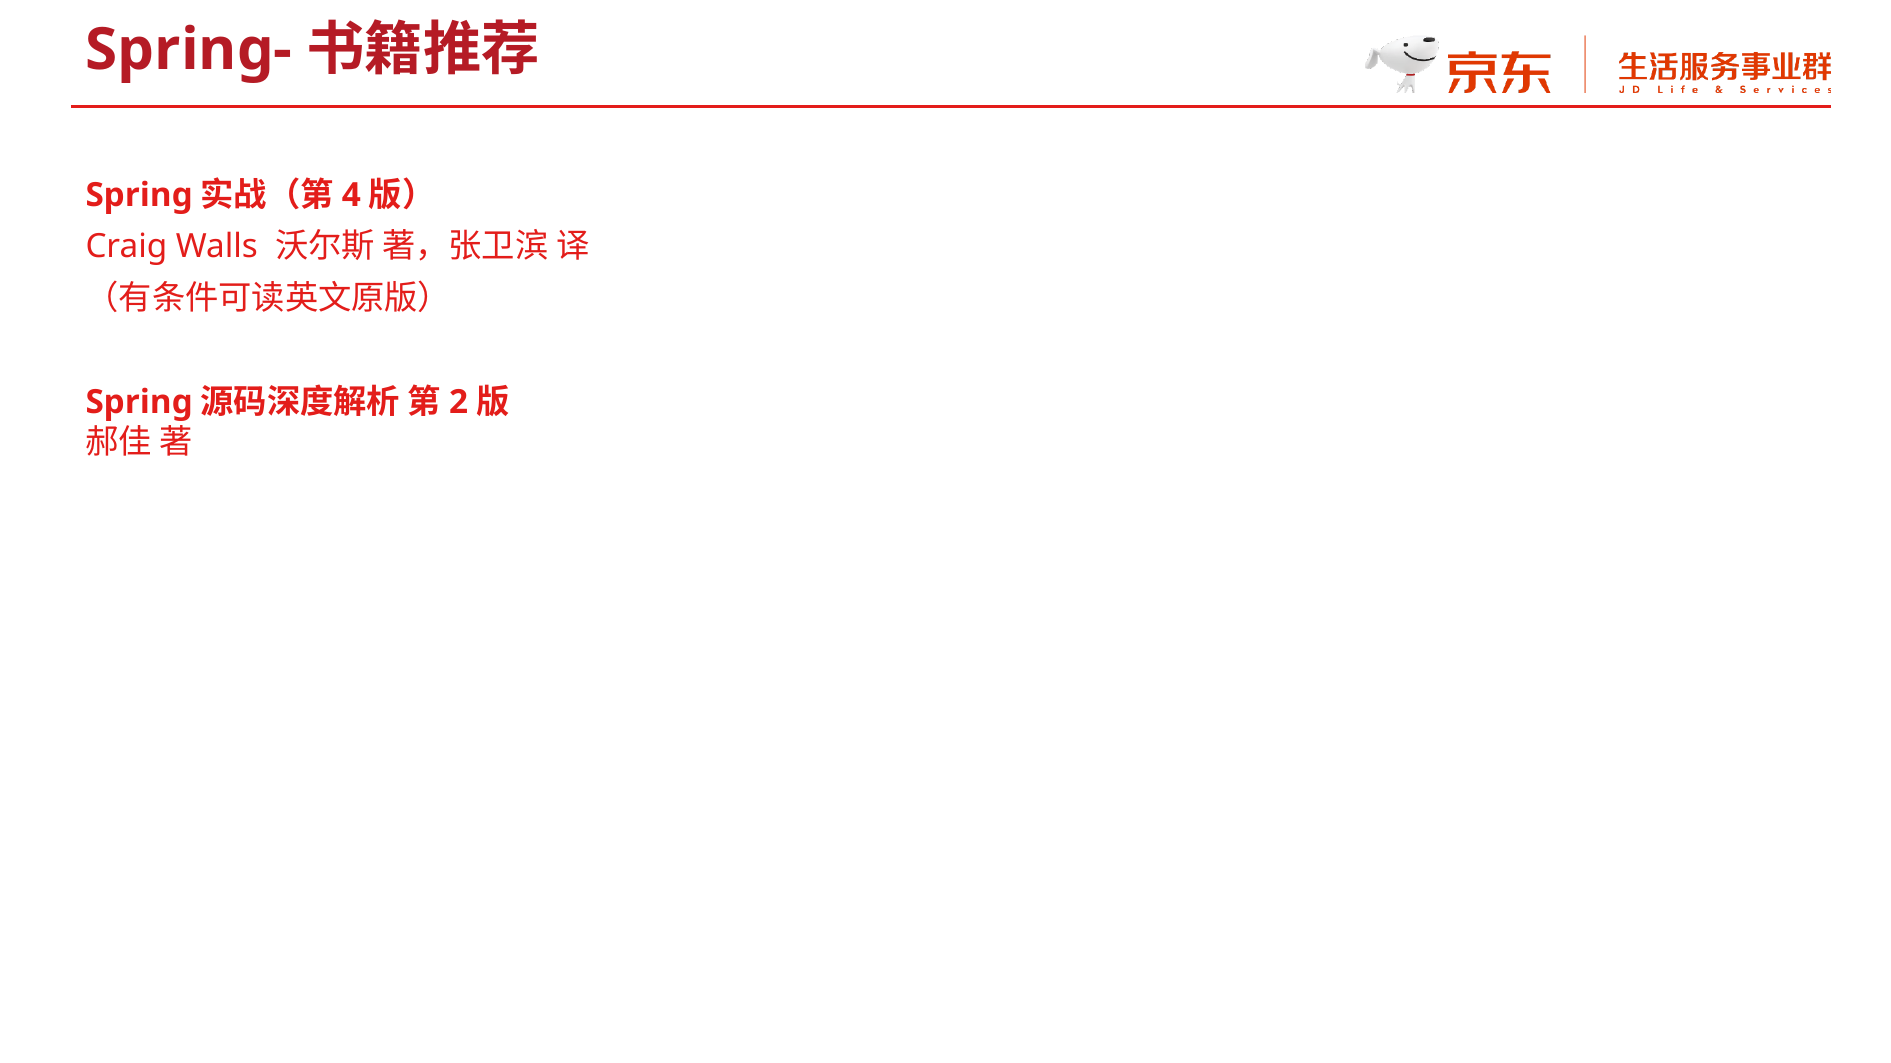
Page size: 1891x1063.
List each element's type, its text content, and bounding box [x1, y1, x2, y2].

list Spring-书籍推荐 [70, 11, 780, 118]
picture [1365, 35, 1831, 93]
text_box Spring实战（第4版） Craig Walls 沃尔斯 著，张卫滨 译 （有条件可读英文原版） Spring源码深度解析 第2版 郝佳 著 [70, 153, 1808, 548]
